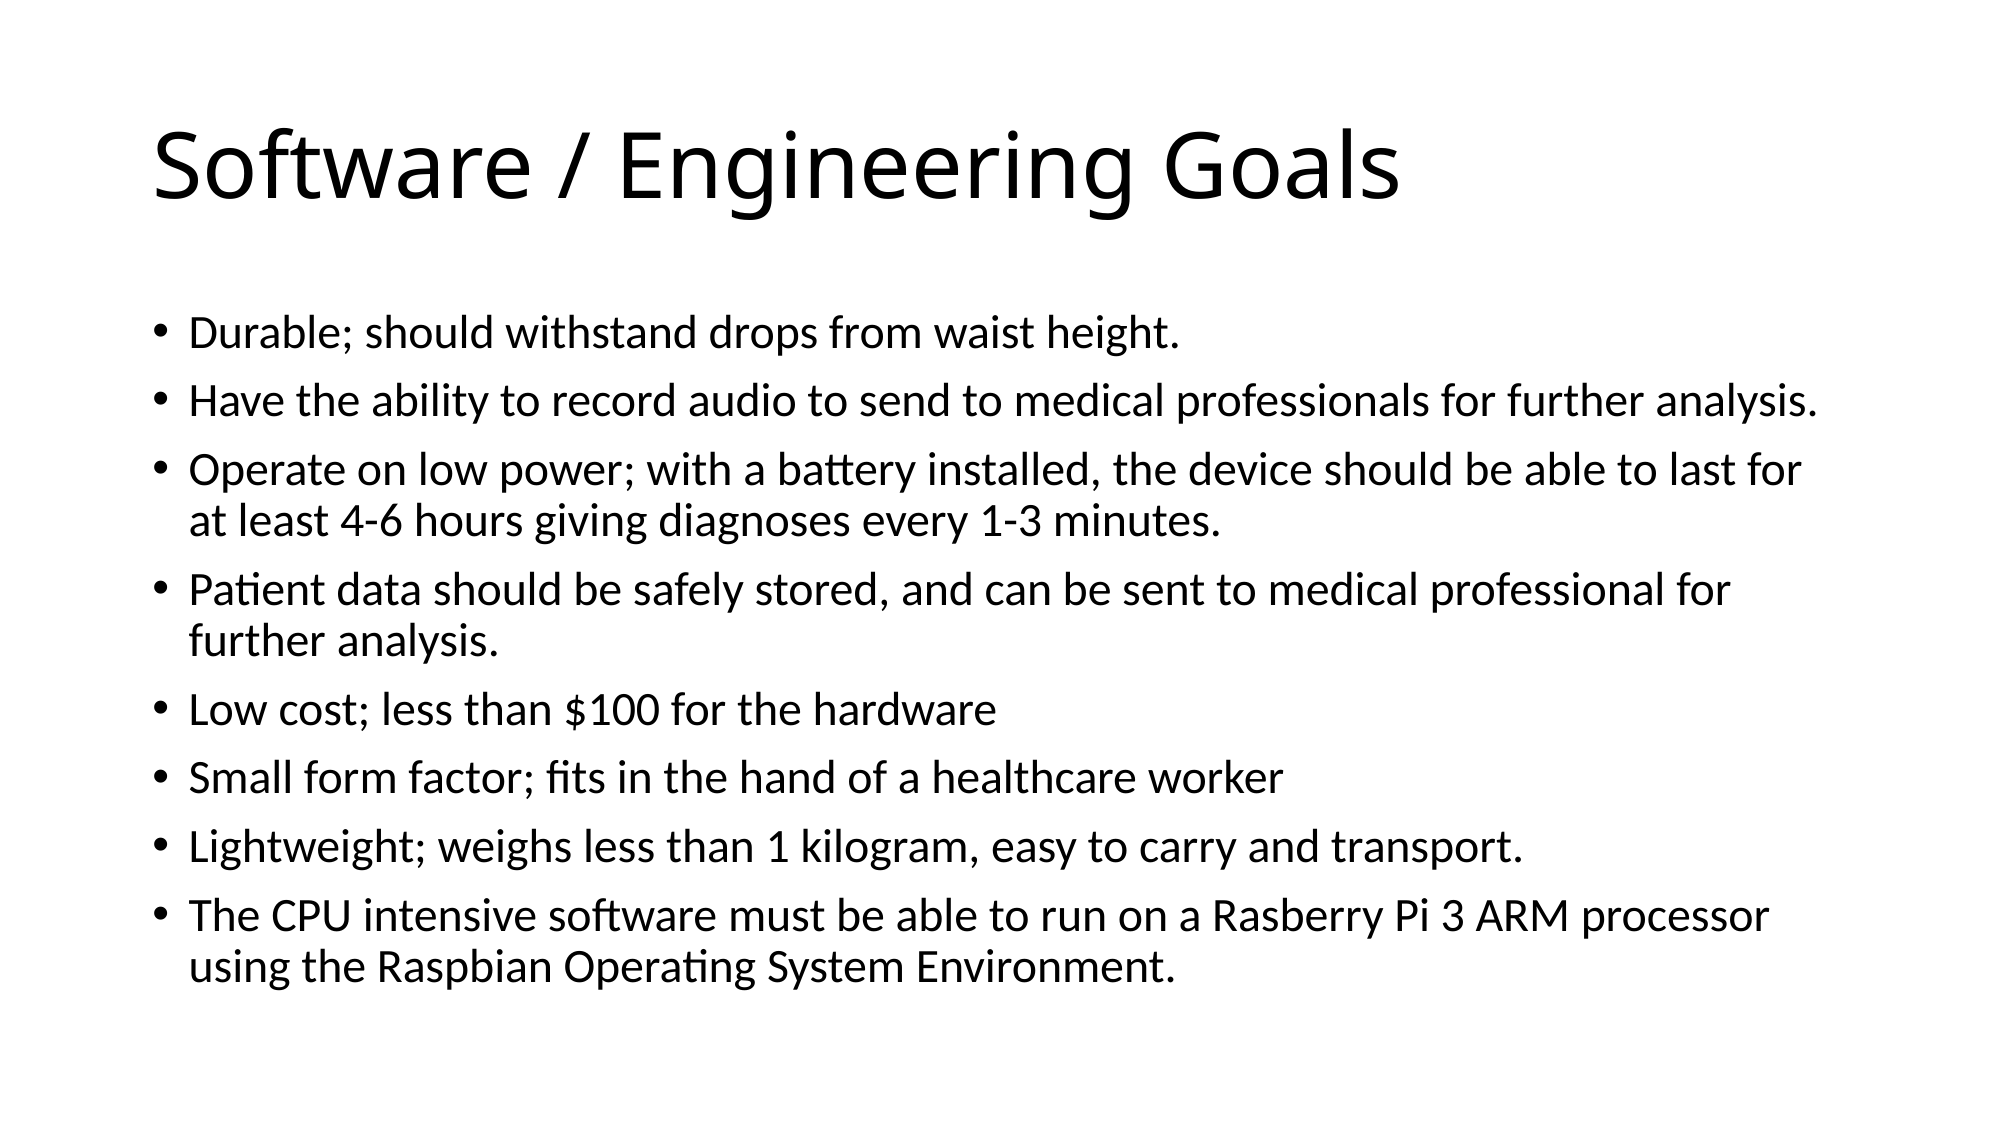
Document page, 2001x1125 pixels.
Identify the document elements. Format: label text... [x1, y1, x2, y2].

list Durable; should withstand drops from waist height. Have the ability to record audio to send to medical professionals for further analysis. Operate on low power; with a battery installed, the device should be able to last for at least 4-6 hours giving diagnoses every 1-3 minutes. Patient data should be safely stored, and can be sent to medical professional for further analysis. Low cost; less than $100 for the hardware Small form factor; fits in the hand of a healthcare worker Lightweight; weighs less than 1 kilogram, easy to carry and transport. The CPU intensive software must be able to run on a Rasberry Pi 3 ARM processor using the Raspbian Operating System Environment. [137, 299, 1863, 1014]
title Software / Engineering Goals [137, 59, 1863, 278]
